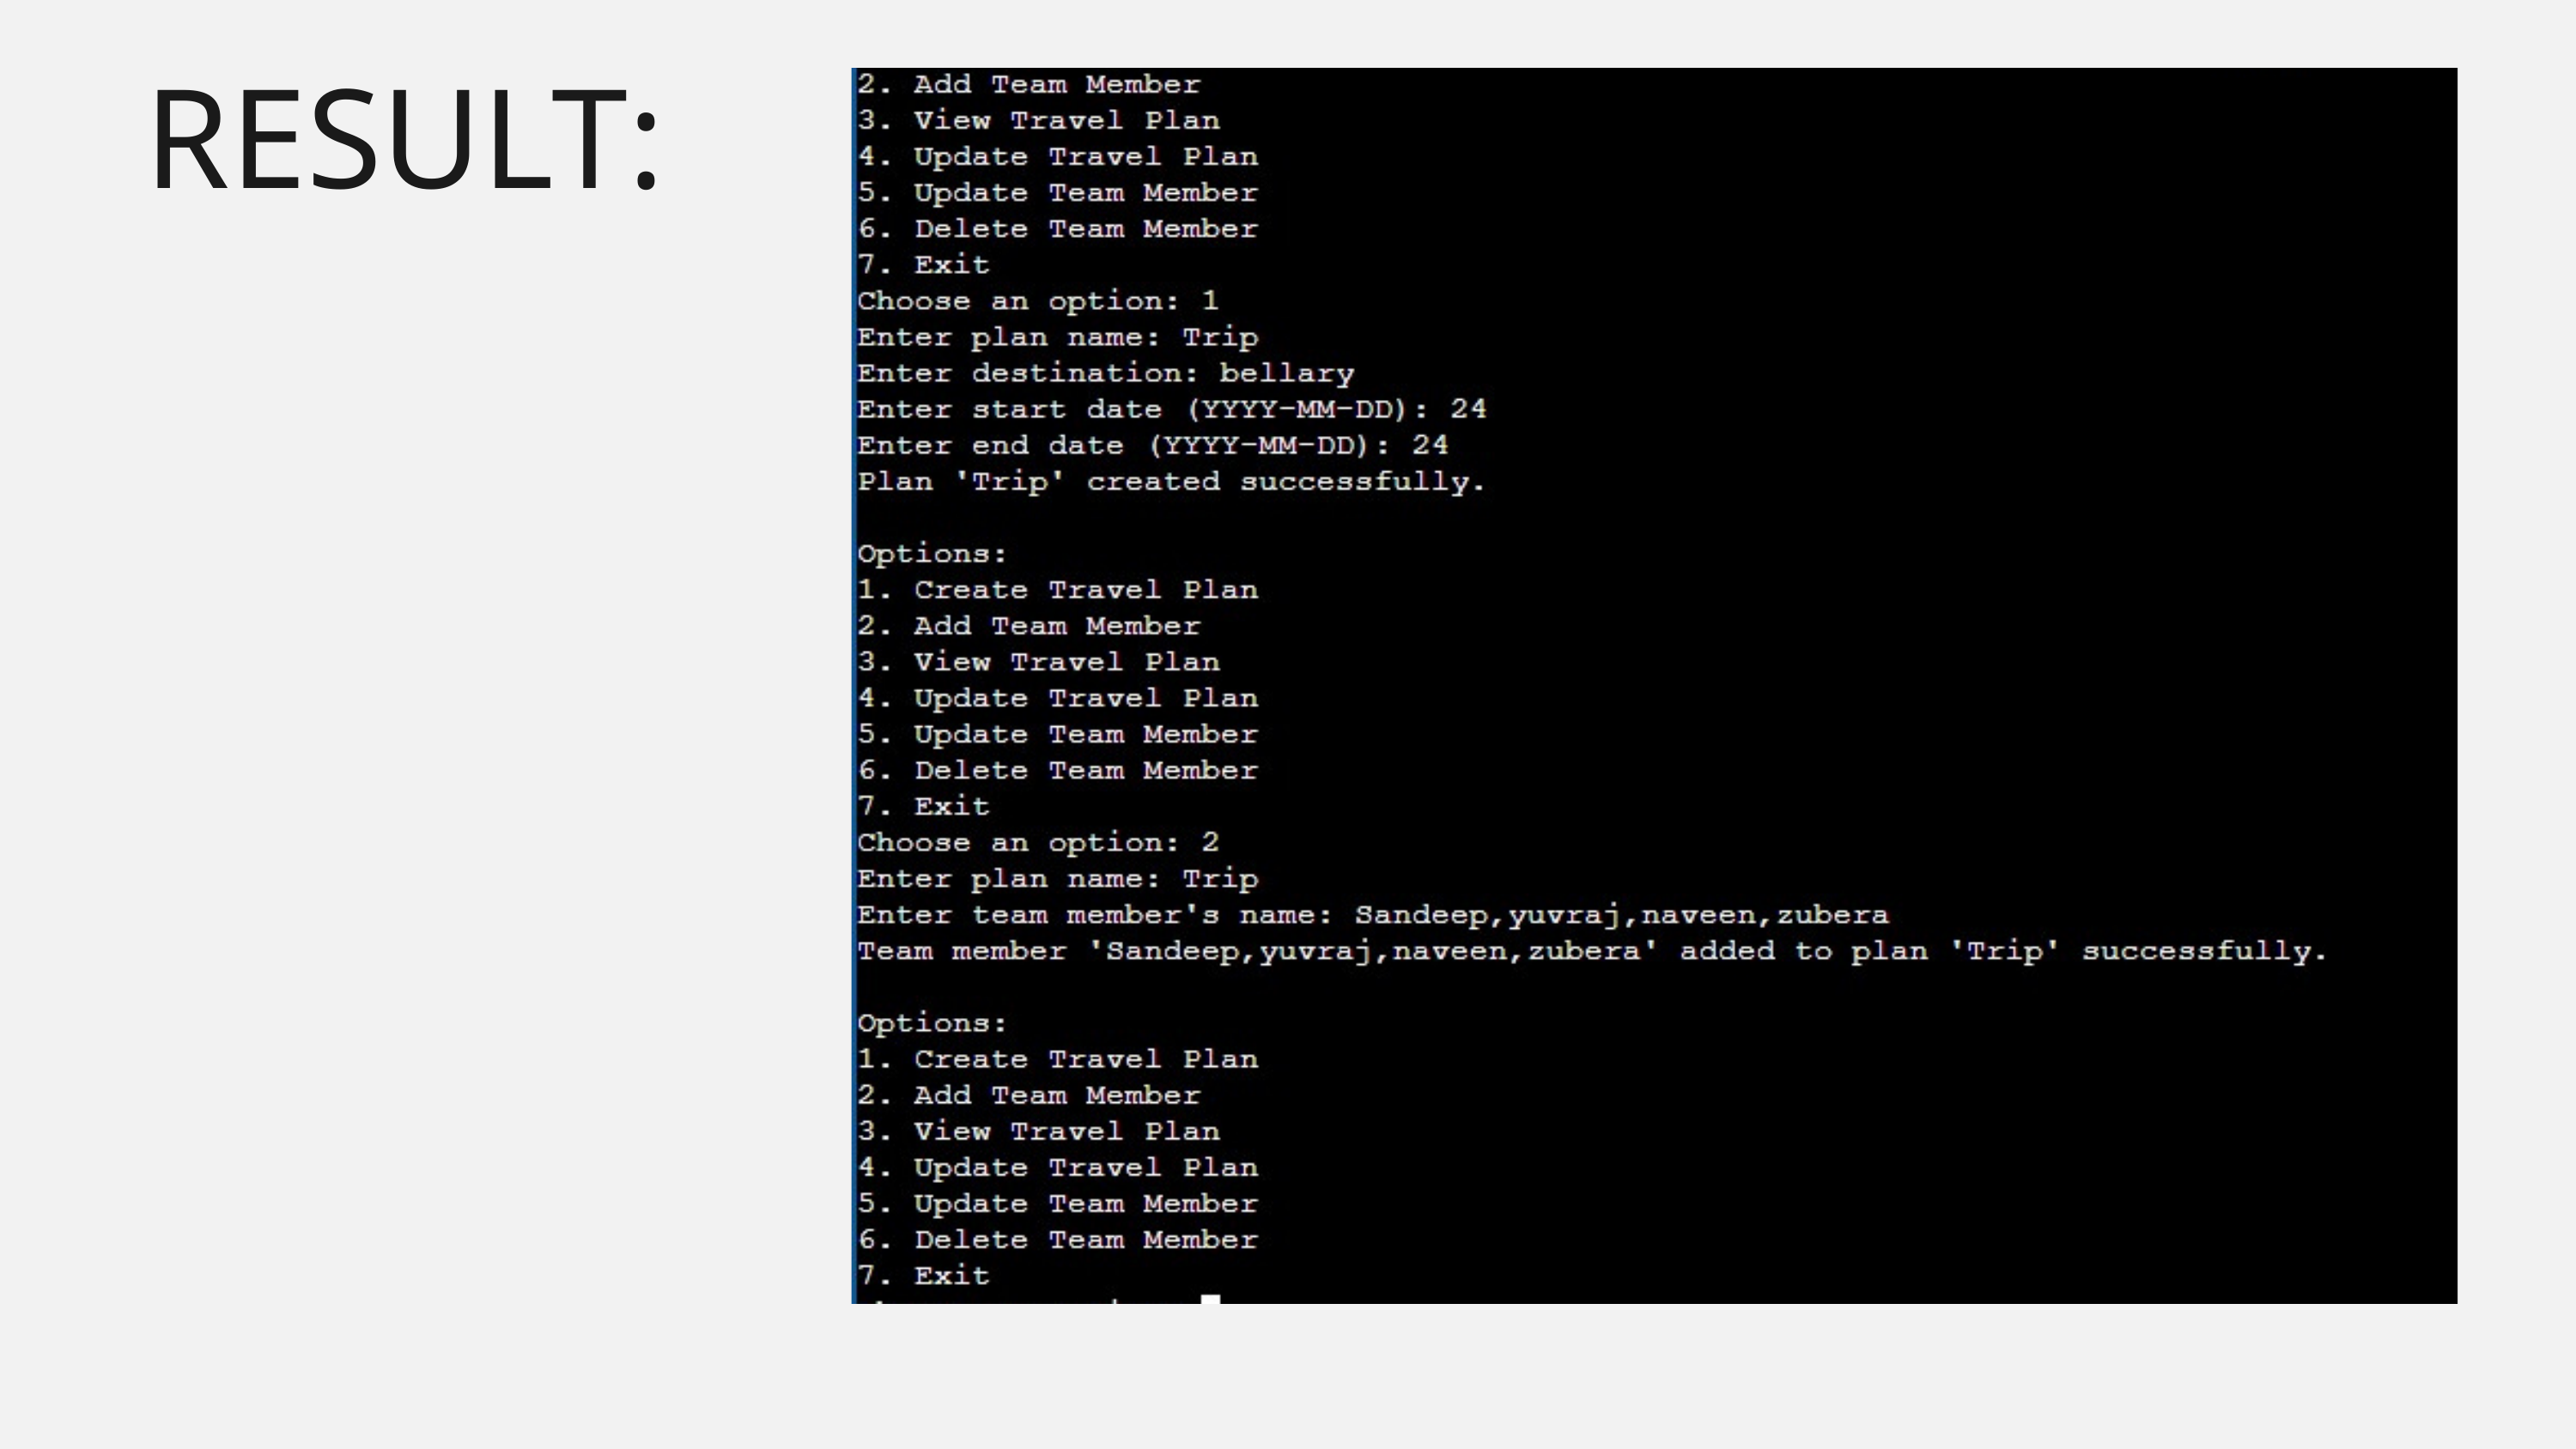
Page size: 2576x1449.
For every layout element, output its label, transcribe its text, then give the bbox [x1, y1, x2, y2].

text_box [851, 68, 2458, 1304]
text_box RESULT: [144, 51, 1205, 216]
